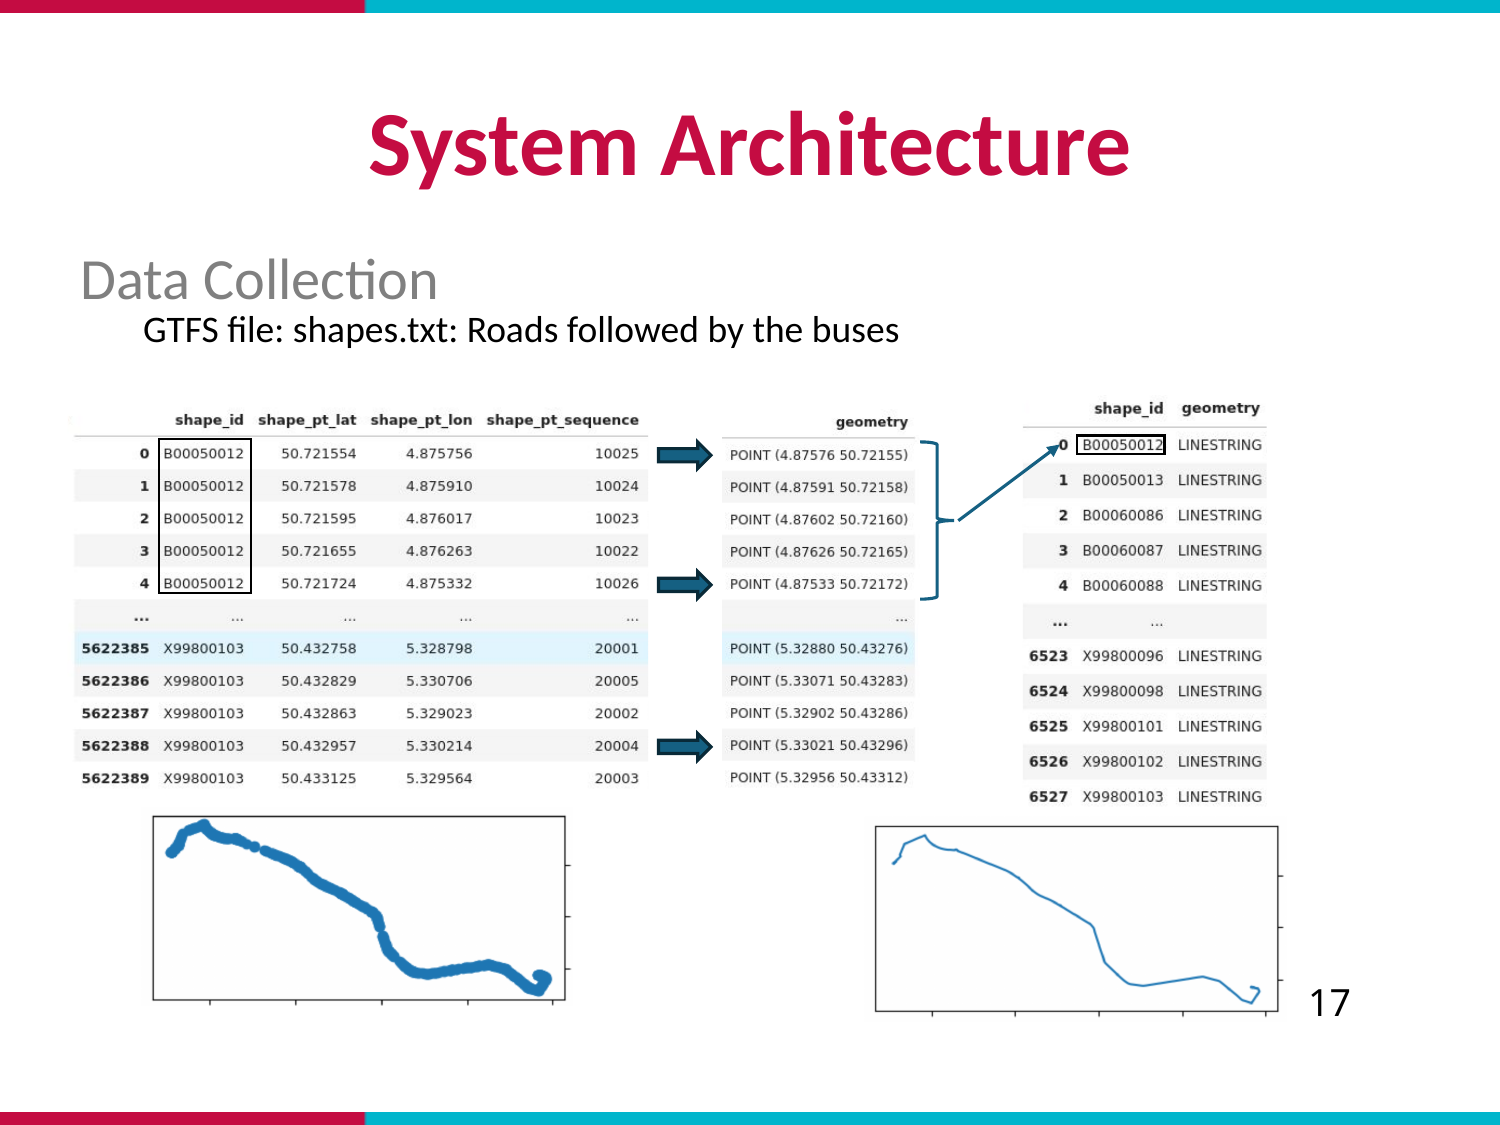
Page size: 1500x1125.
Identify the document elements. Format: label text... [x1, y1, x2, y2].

text_box [921, 440, 955, 601]
picture [0, 395, 1500, 1125]
text_box 17 [1287, 982, 1372, 1028]
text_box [957, 444, 1061, 522]
title System Architecture [236, 45, 1265, 233]
picture [0, 0, 1500, 13]
picture [721, 394, 921, 794]
text_box [656, 567, 714, 602]
list Data Collection [65, 205, 1087, 312]
text_box GTFS file: shapes.txt: Roads followed by the buses [128, 297, 1086, 358]
text_box [656, 729, 714, 764]
text_box [656, 438, 714, 473]
